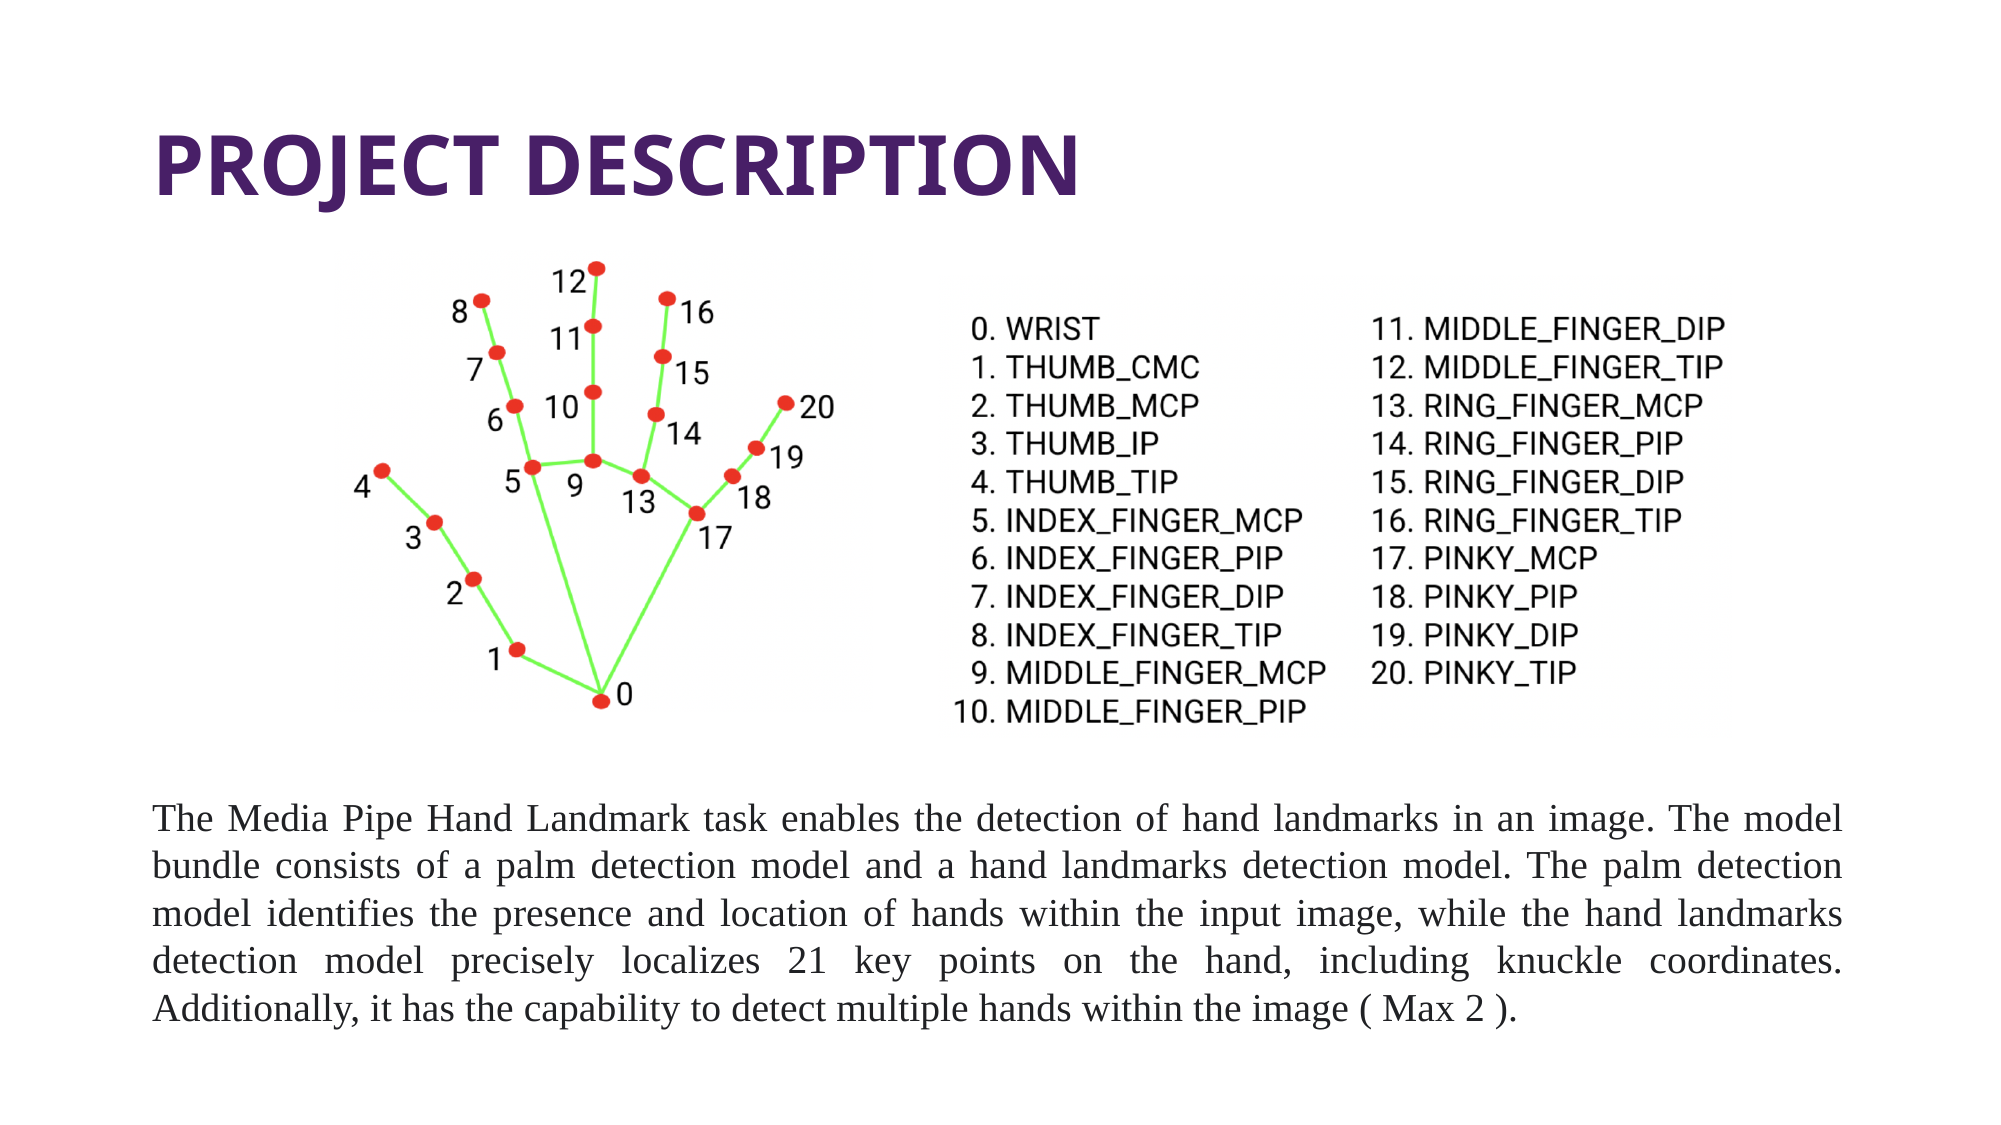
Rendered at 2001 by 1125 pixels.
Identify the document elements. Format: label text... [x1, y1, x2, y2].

picture [938, 275, 1732, 738]
text_box The Media Pipe Hand Landmark task enables the detection of hand landmarks in an image. The model bundle consists of a palm detection model and a hand landmarks detection model. The palm detection model identifies the presence and location of hands within the input image, while the hand landmarks detection model precisely localizes 21 key points on the hand, including knuckle coordinates. Additionally, it has the capability to detect multiple hands within the image ( Max 2 ). [137, 784, 1863, 1038]
picture [334, 250, 873, 712]
text_box Project description [137, 59, 1863, 278]
